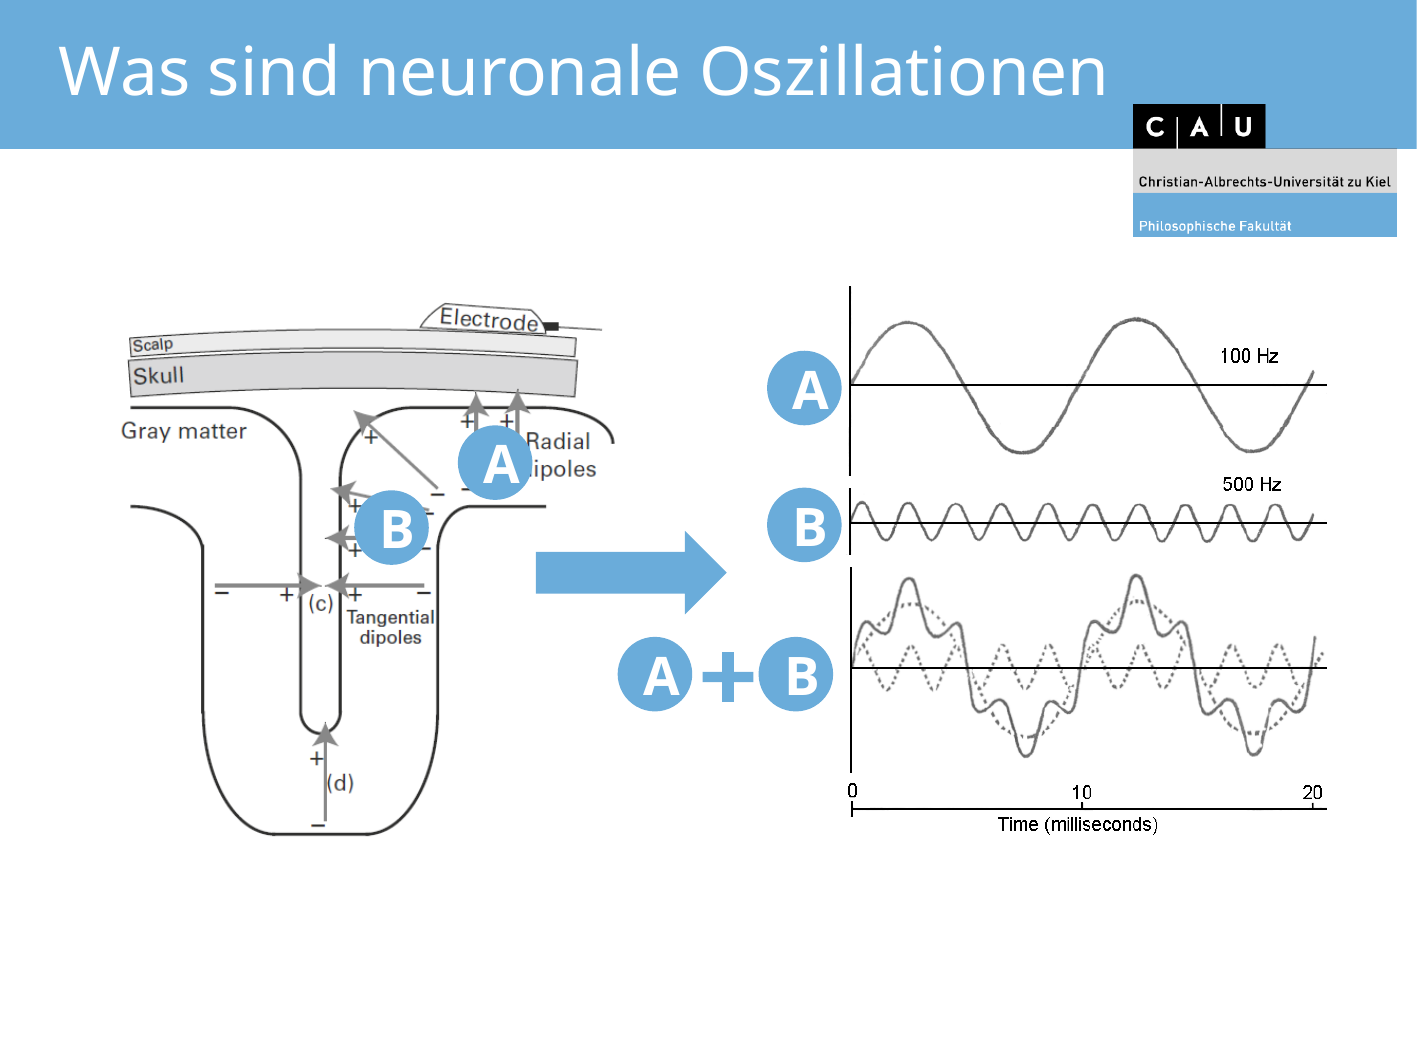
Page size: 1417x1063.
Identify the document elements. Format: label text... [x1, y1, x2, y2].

text_box B [756, 634, 836, 714]
text_box [637, 528, 729, 617]
picture [842, 280, 1336, 842]
text_box A [637, 634, 695, 714]
text_box B [764, 485, 842, 565]
picture [1133, 104, 1397, 237]
text_box [700, 650, 756, 704]
title Was sind neuronale Oszillationen [0, 0, 1180, 136]
text_box A [764, 348, 842, 428]
picture [90, 280, 637, 852]
